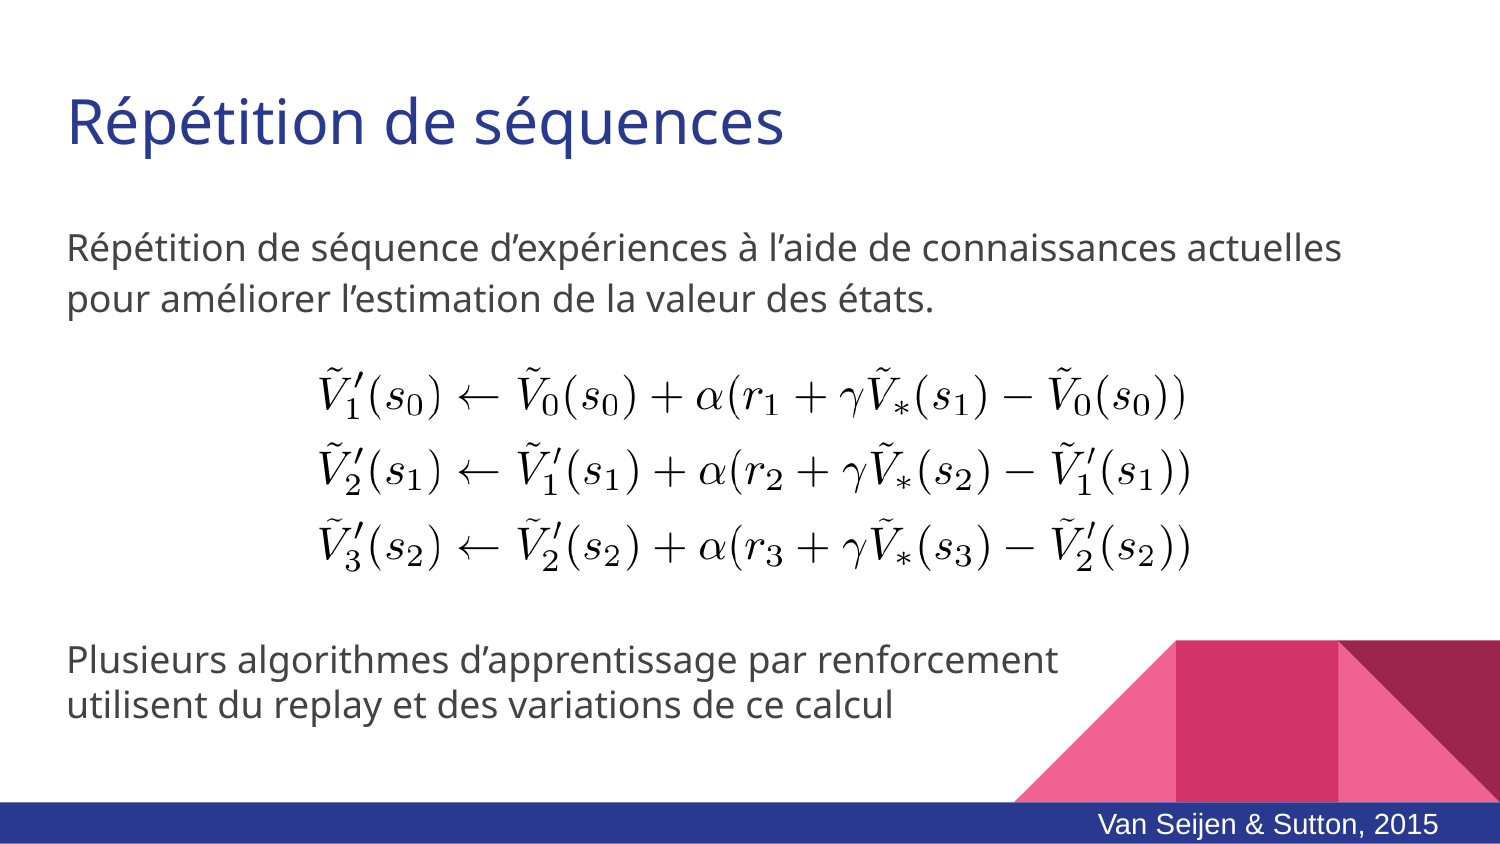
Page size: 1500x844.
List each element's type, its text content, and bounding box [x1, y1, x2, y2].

text_box Plusieurs algorithmes d’apprentissage par renforcement utilisent du replay et des variations de ce calcul [51, 621, 1449, 814]
title Répétition de séquences [51, 67, 1449, 167]
picture [289, 344, 1211, 590]
list Répétition de séquence d’expériences à l’aide de connaissances actuelles pour améliorer l’estimation de la valeur des états. [51, 201, 1449, 334]
text_box Van Seijen & Sutton, 2015 [1082, 790, 1500, 830]
